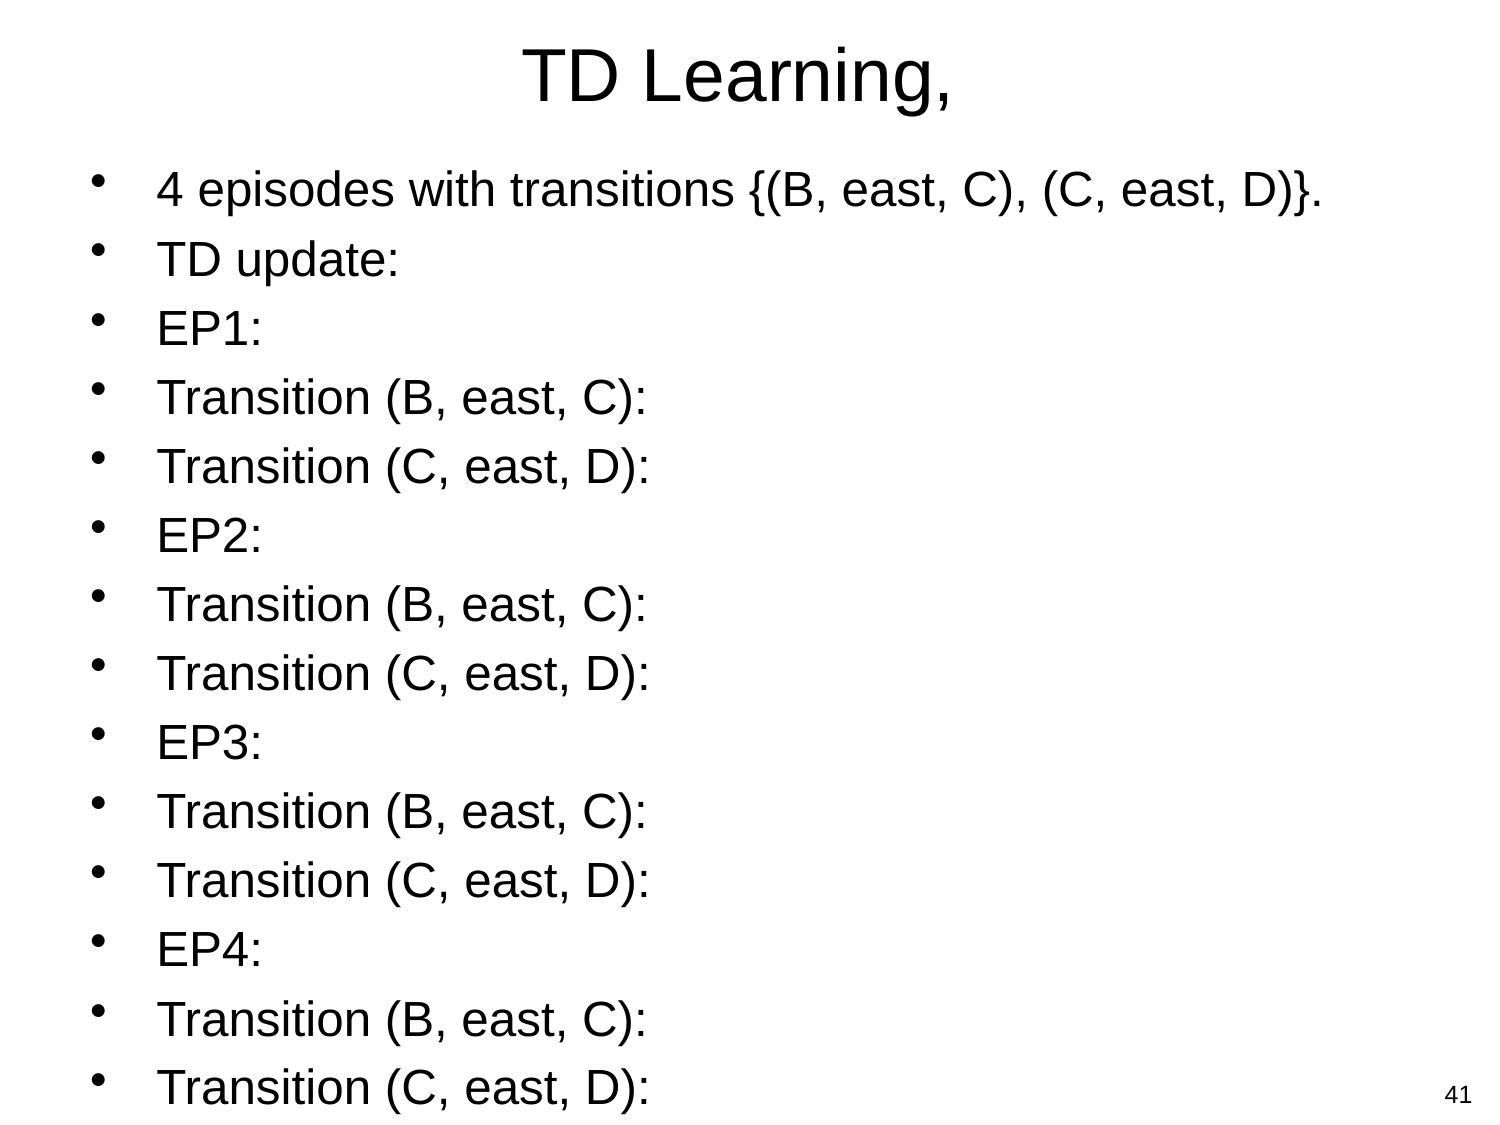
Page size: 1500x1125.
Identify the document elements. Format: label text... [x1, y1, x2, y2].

slide_number 41 [1137, 1070, 1488, 1112]
